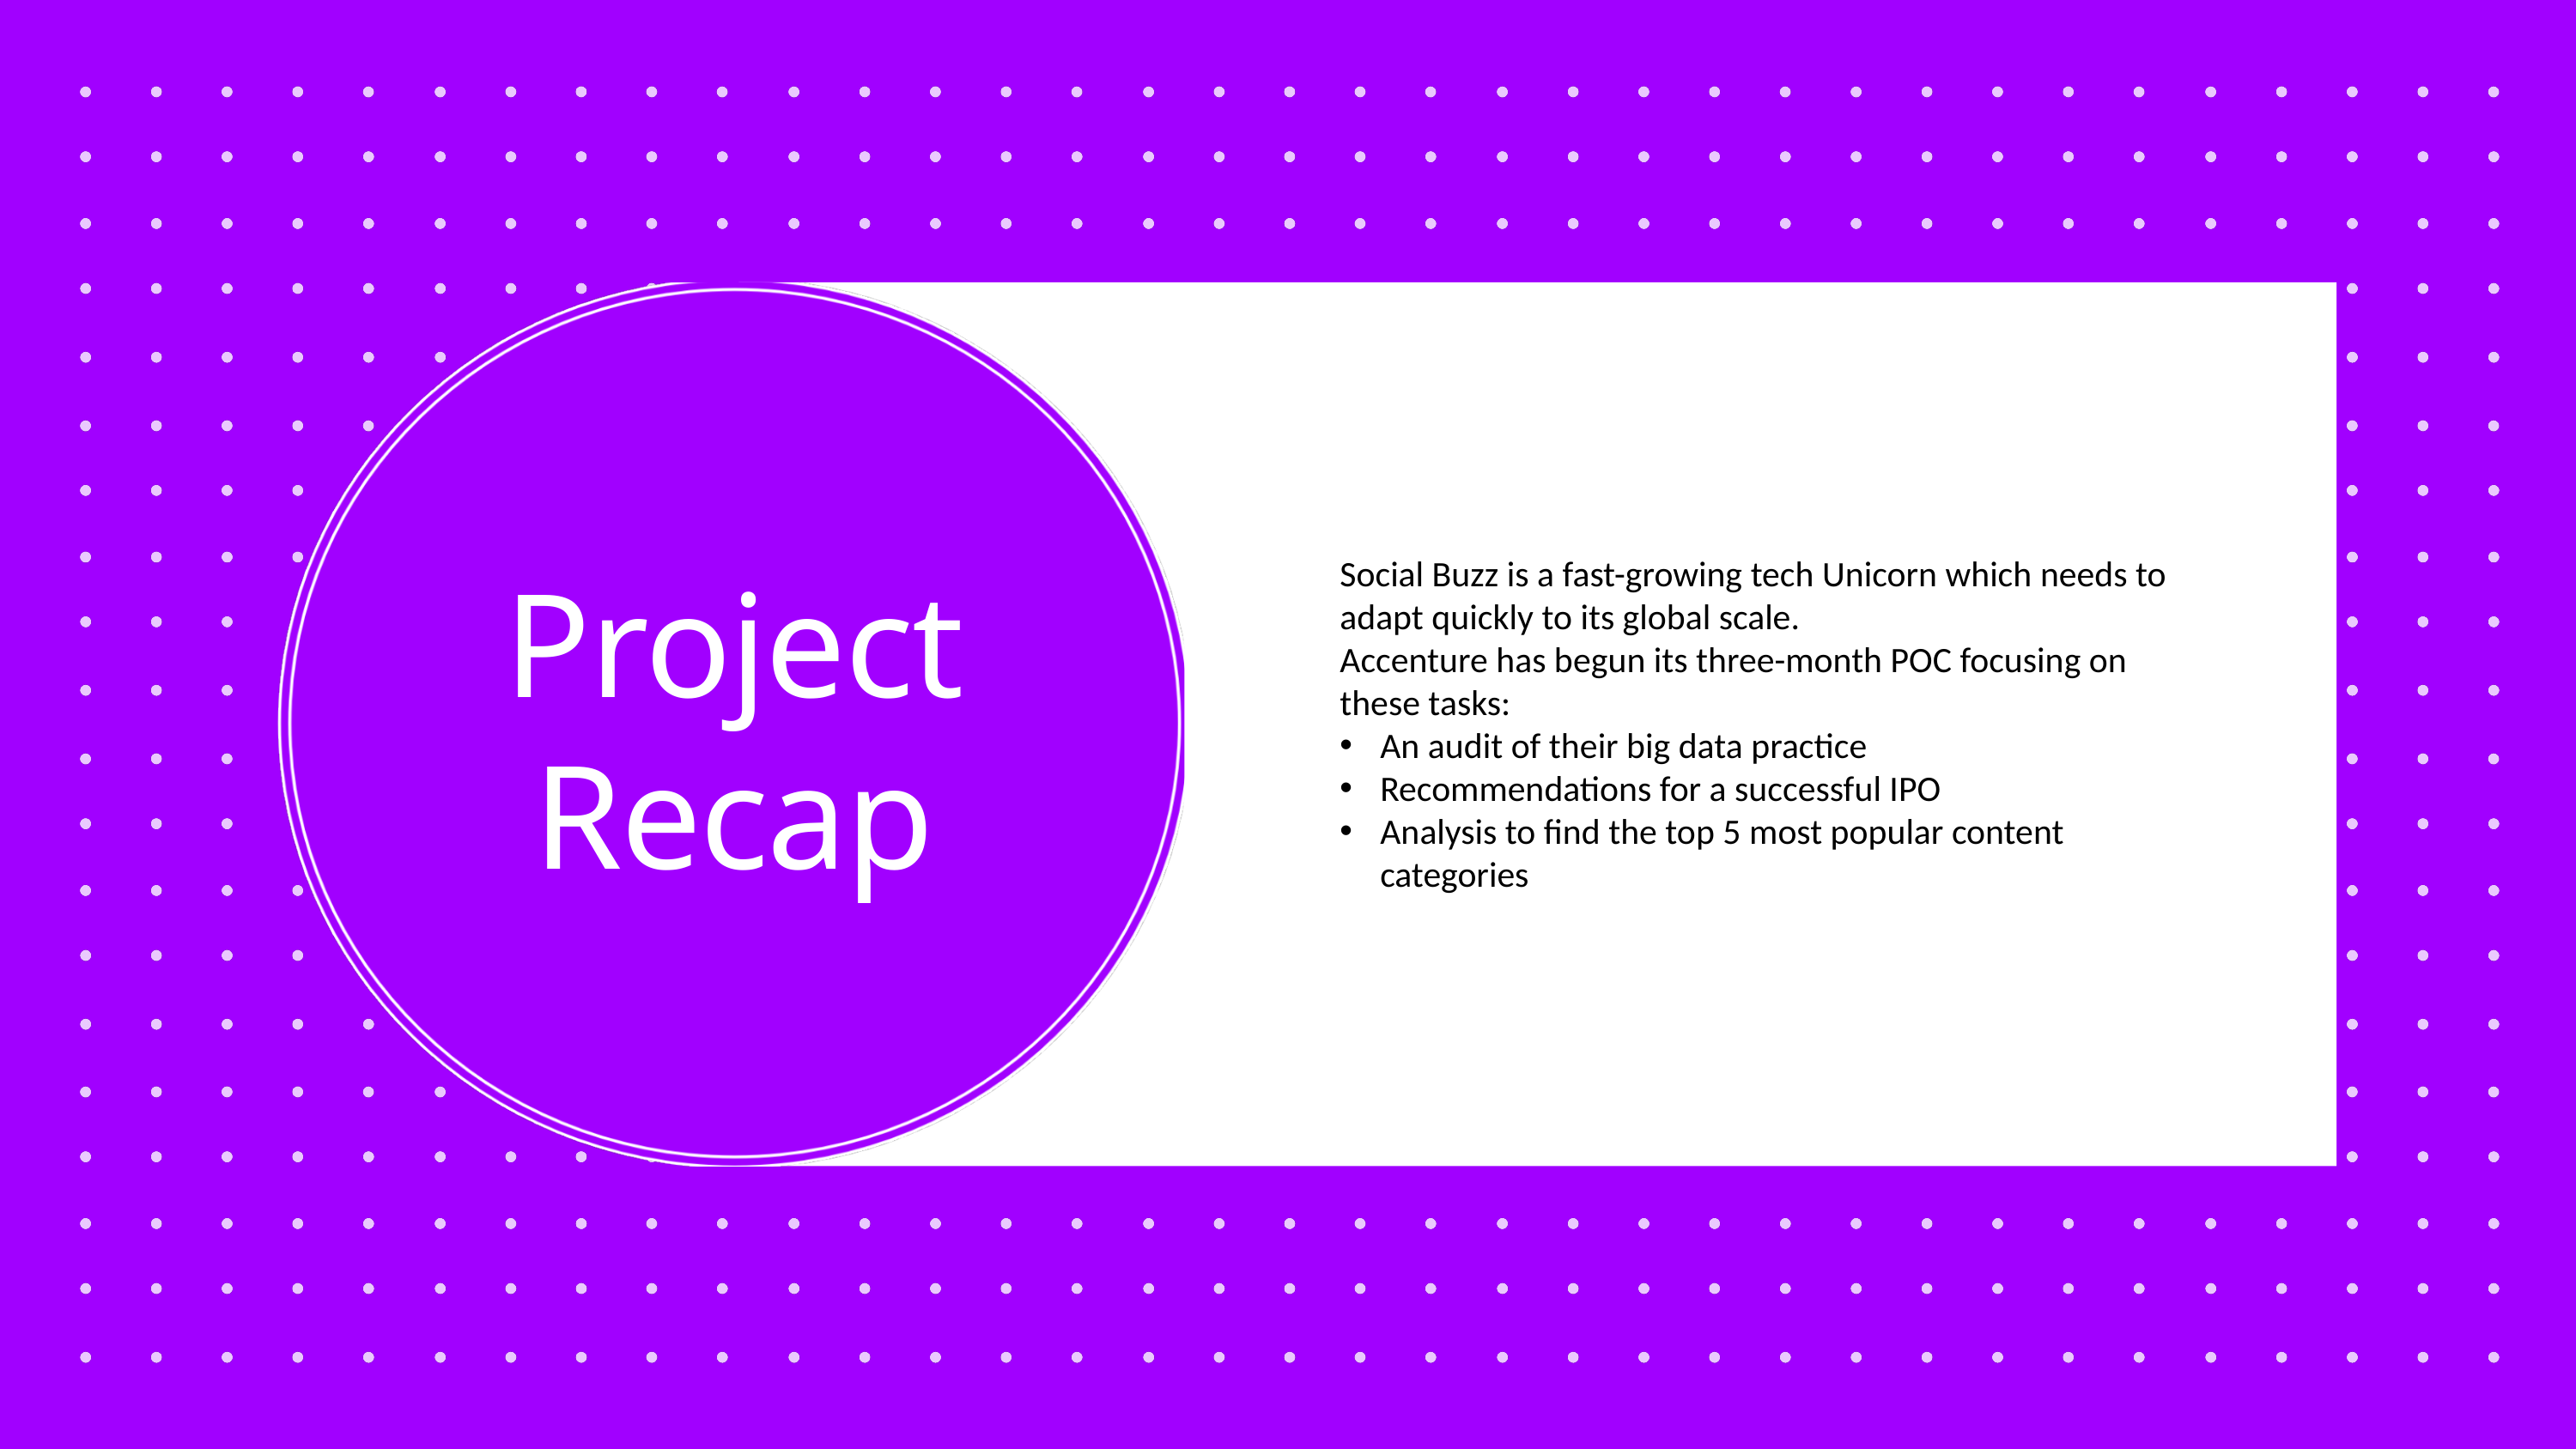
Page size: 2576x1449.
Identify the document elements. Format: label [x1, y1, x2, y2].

text_box [72, 82, 2504, 1367]
picture [275, 282, 1185, 1167]
